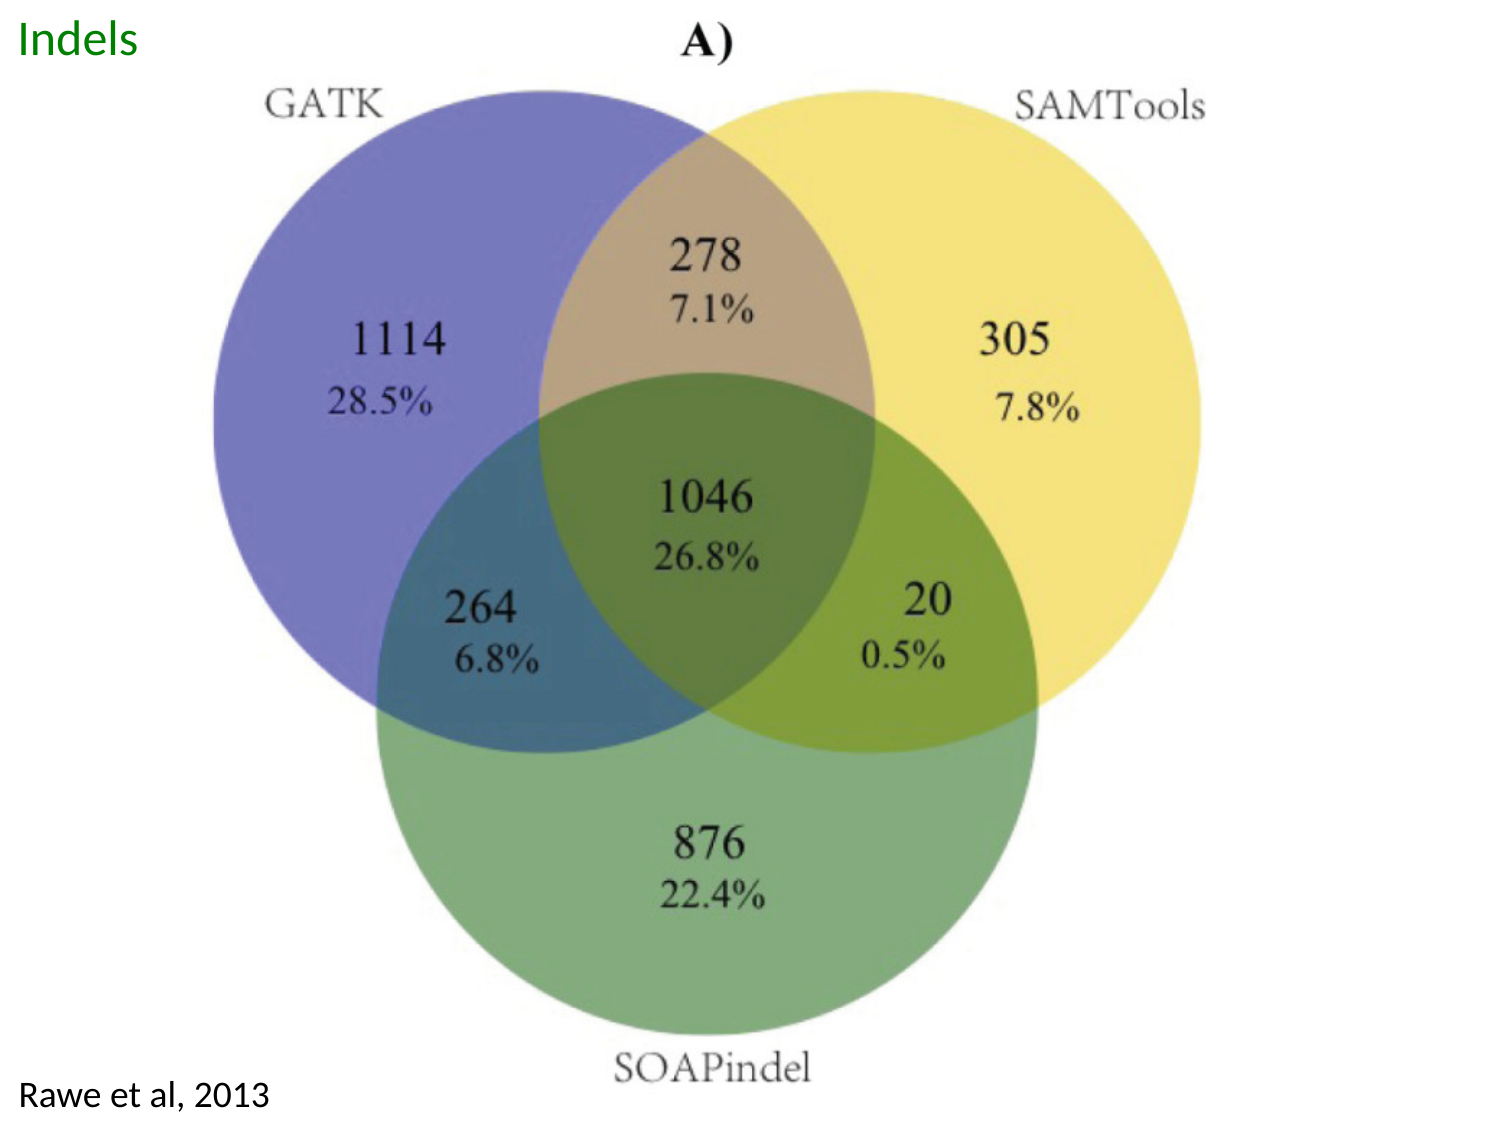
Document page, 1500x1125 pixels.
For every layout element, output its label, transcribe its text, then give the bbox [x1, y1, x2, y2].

picture [151, 0, 1347, 1125]
text_box Rawe et al, 2013 [3, 1062, 147, 1122]
text_box Indels [2, 0, 149, 73]
